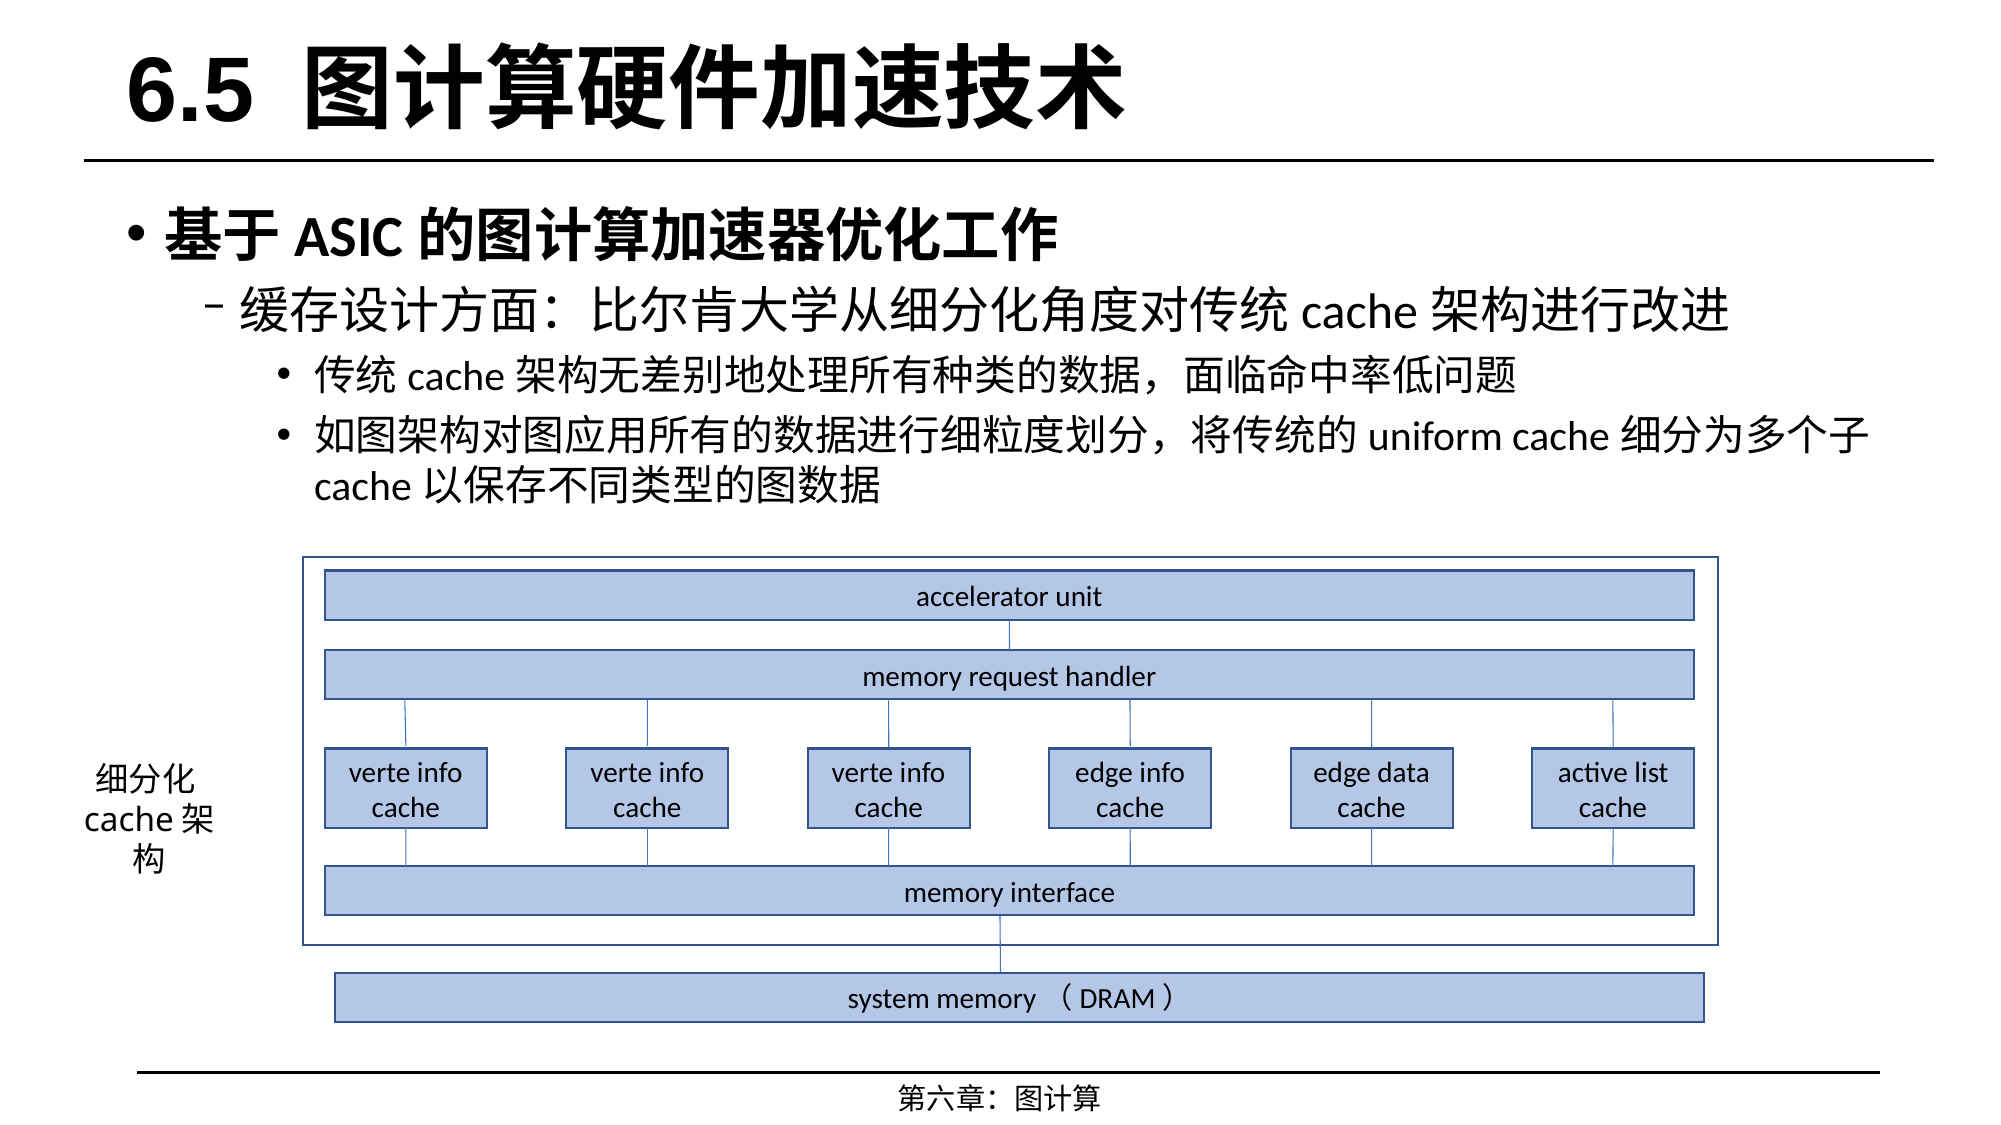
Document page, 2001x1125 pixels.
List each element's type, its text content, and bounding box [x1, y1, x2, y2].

text_box system memory（DRAM） [334, 972, 1705, 1023]
title 6.5 图计算硬件加速技术 [111, 22, 1905, 161]
text_box 细分化cache架构 [53, 751, 246, 886]
list 基于ASIC的图计算加速器优化工作 缓存设计方面：比尔肯大学从细分化角度对传统cache架构进行改进 传统cache架构无差别地处理所有种类的数据，面临命中率低问题 如图架构对图应用所有的数据进行细粒度划分，将传统的uniform cache细分为多个子cache以保存不同类型的图数据 [111, 190, 1905, 1014]
text_box [302, 556, 1719, 946]
